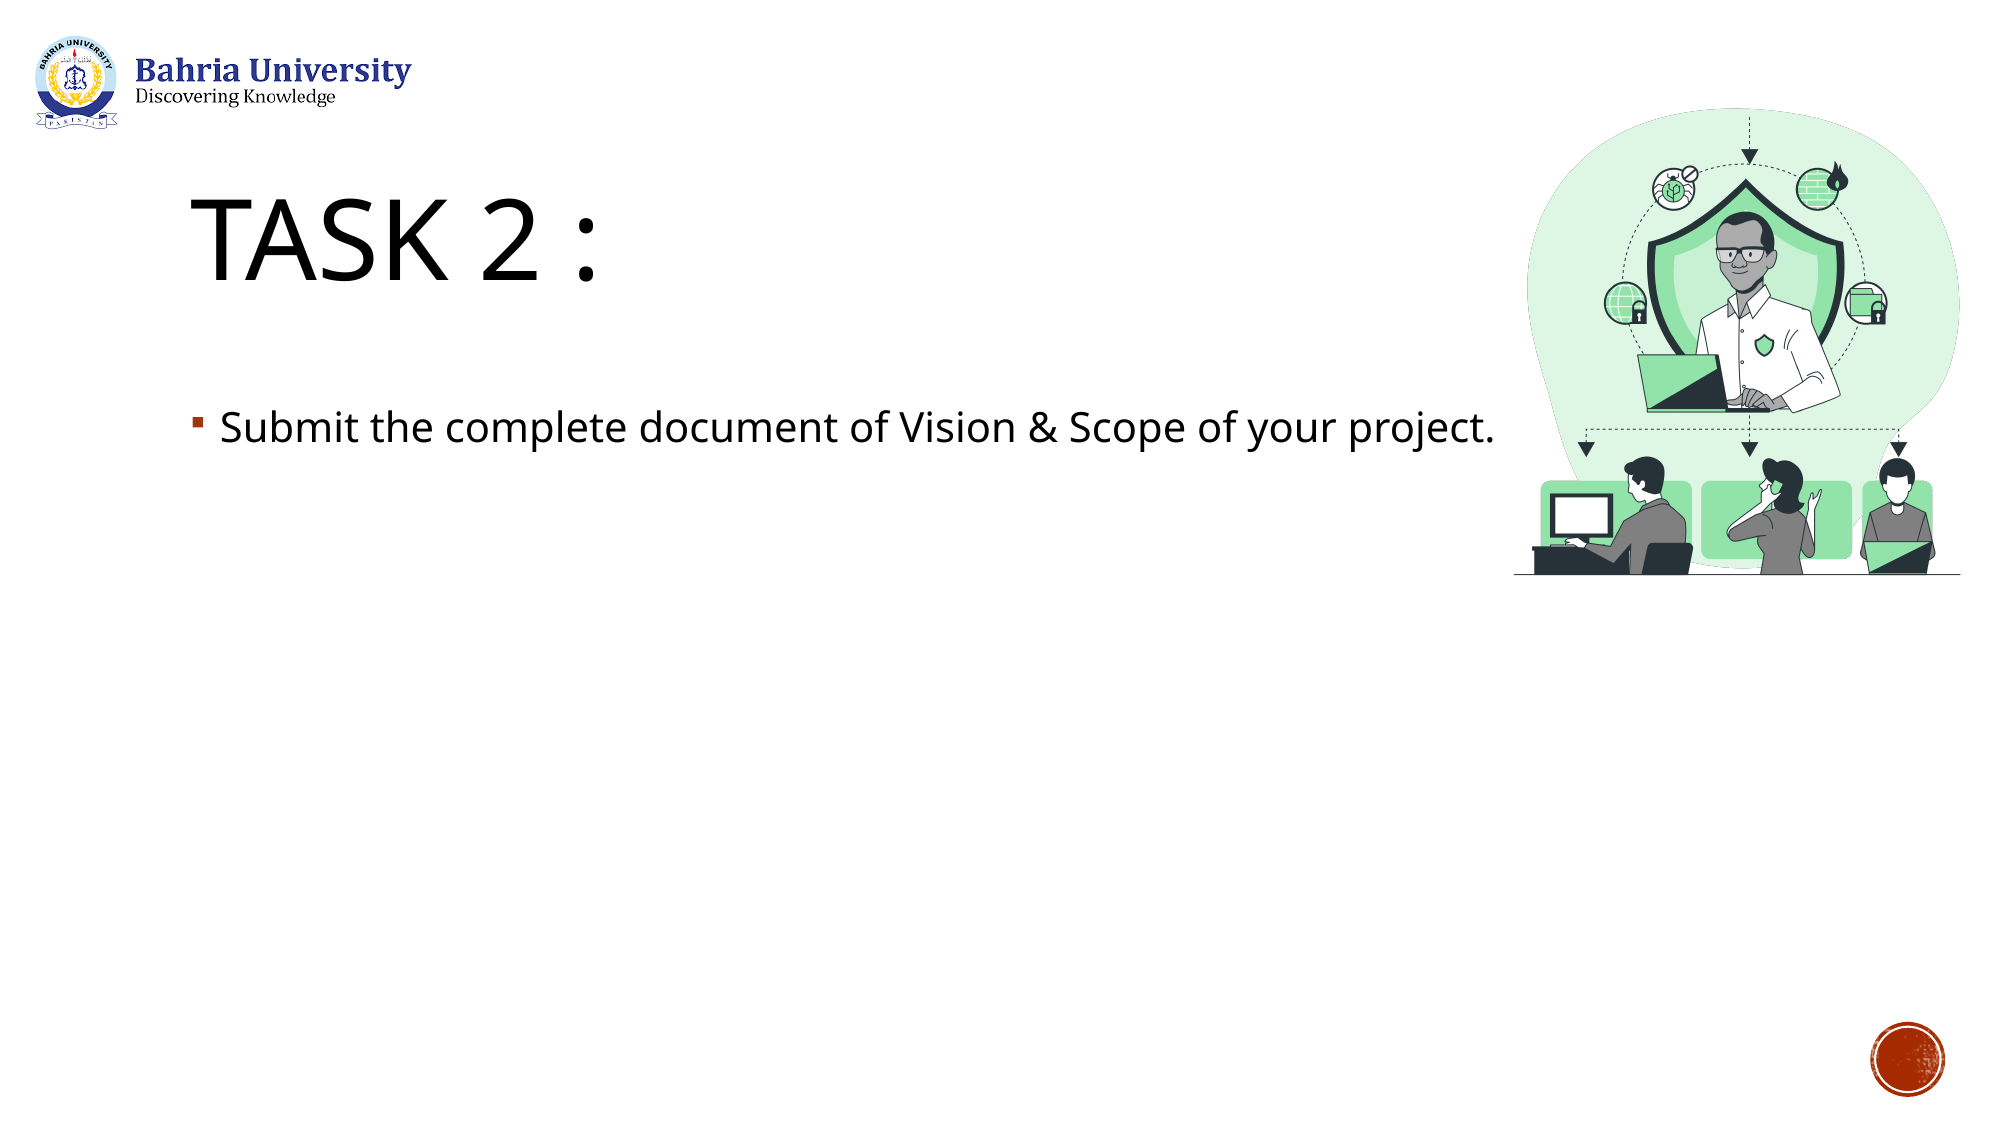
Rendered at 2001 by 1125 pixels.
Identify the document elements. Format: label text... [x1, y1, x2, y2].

picture [16, 25, 430, 139]
text_box Task 2 : [175, 112, 1483, 377]
picture [1484, 97, 1986, 599]
list Submit the complete document of Vision & Scope of your project. [174, 399, 1825, 1064]
